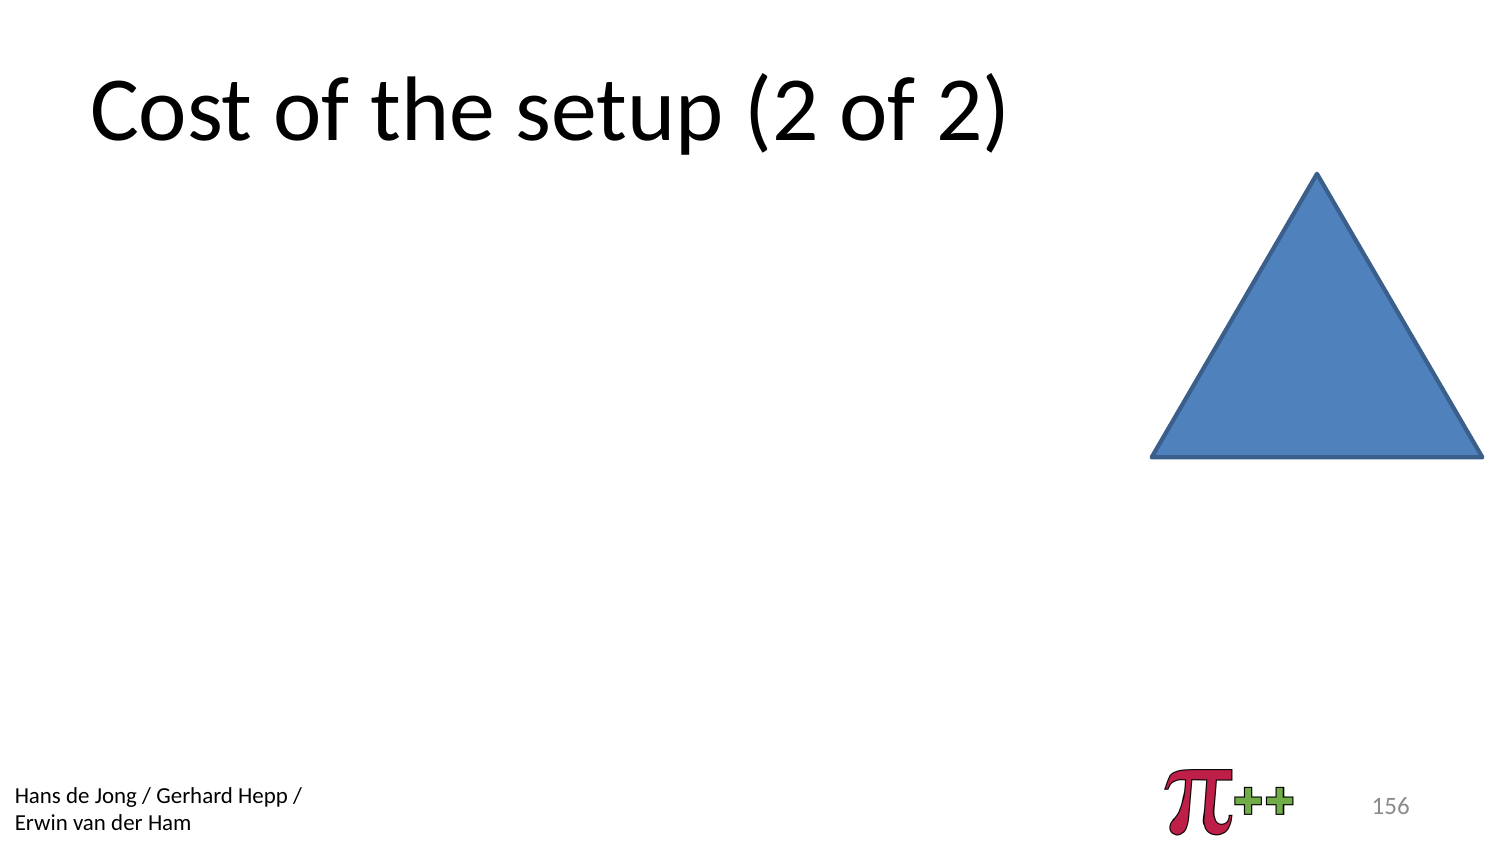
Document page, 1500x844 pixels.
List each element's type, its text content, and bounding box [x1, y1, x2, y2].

slide_number 156 [1340, 782, 1425, 827]
title Cost of the setup (2 of 2) [75, 33, 1425, 175]
picture [1163, 768, 1294, 836]
text_box [1149, 171, 1485, 460]
